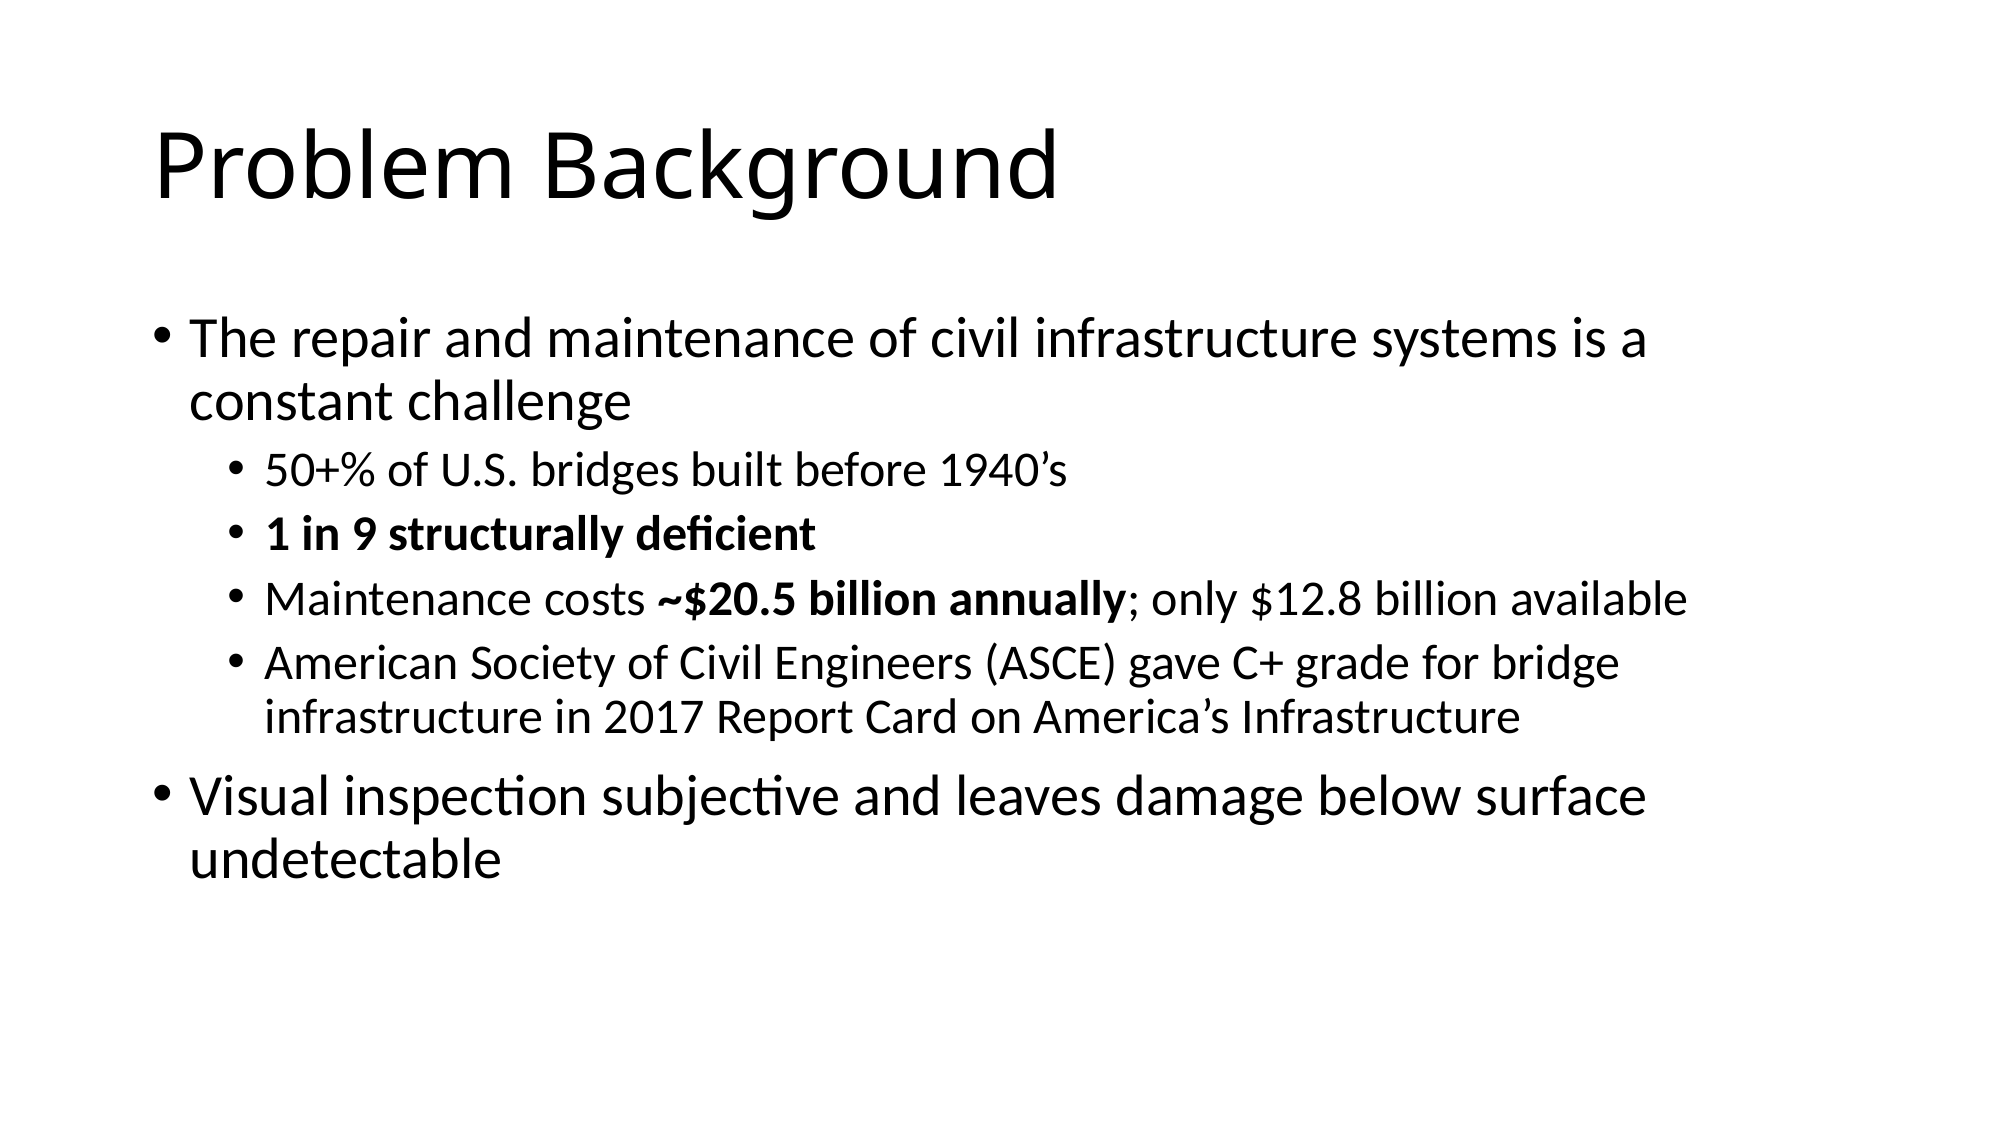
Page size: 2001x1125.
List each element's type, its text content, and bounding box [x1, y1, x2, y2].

title Problem Background [137, 59, 1863, 278]
list The repair and maintenance of civil infrastructure systems is a constant challenge 50+% of U.S. bridges built before 1940’s 1 in 9 structurally deficient Maintenance costs ~$20.5 billion annually; only $12.8 billion available American Society of Civil Engineers (ASCE) gave C+ grade for bridge infrastructure in 2017 Report Card on America’s Infrastructure Visual inspection subjective and leaves damage below surface undetectable [137, 299, 1863, 1014]
